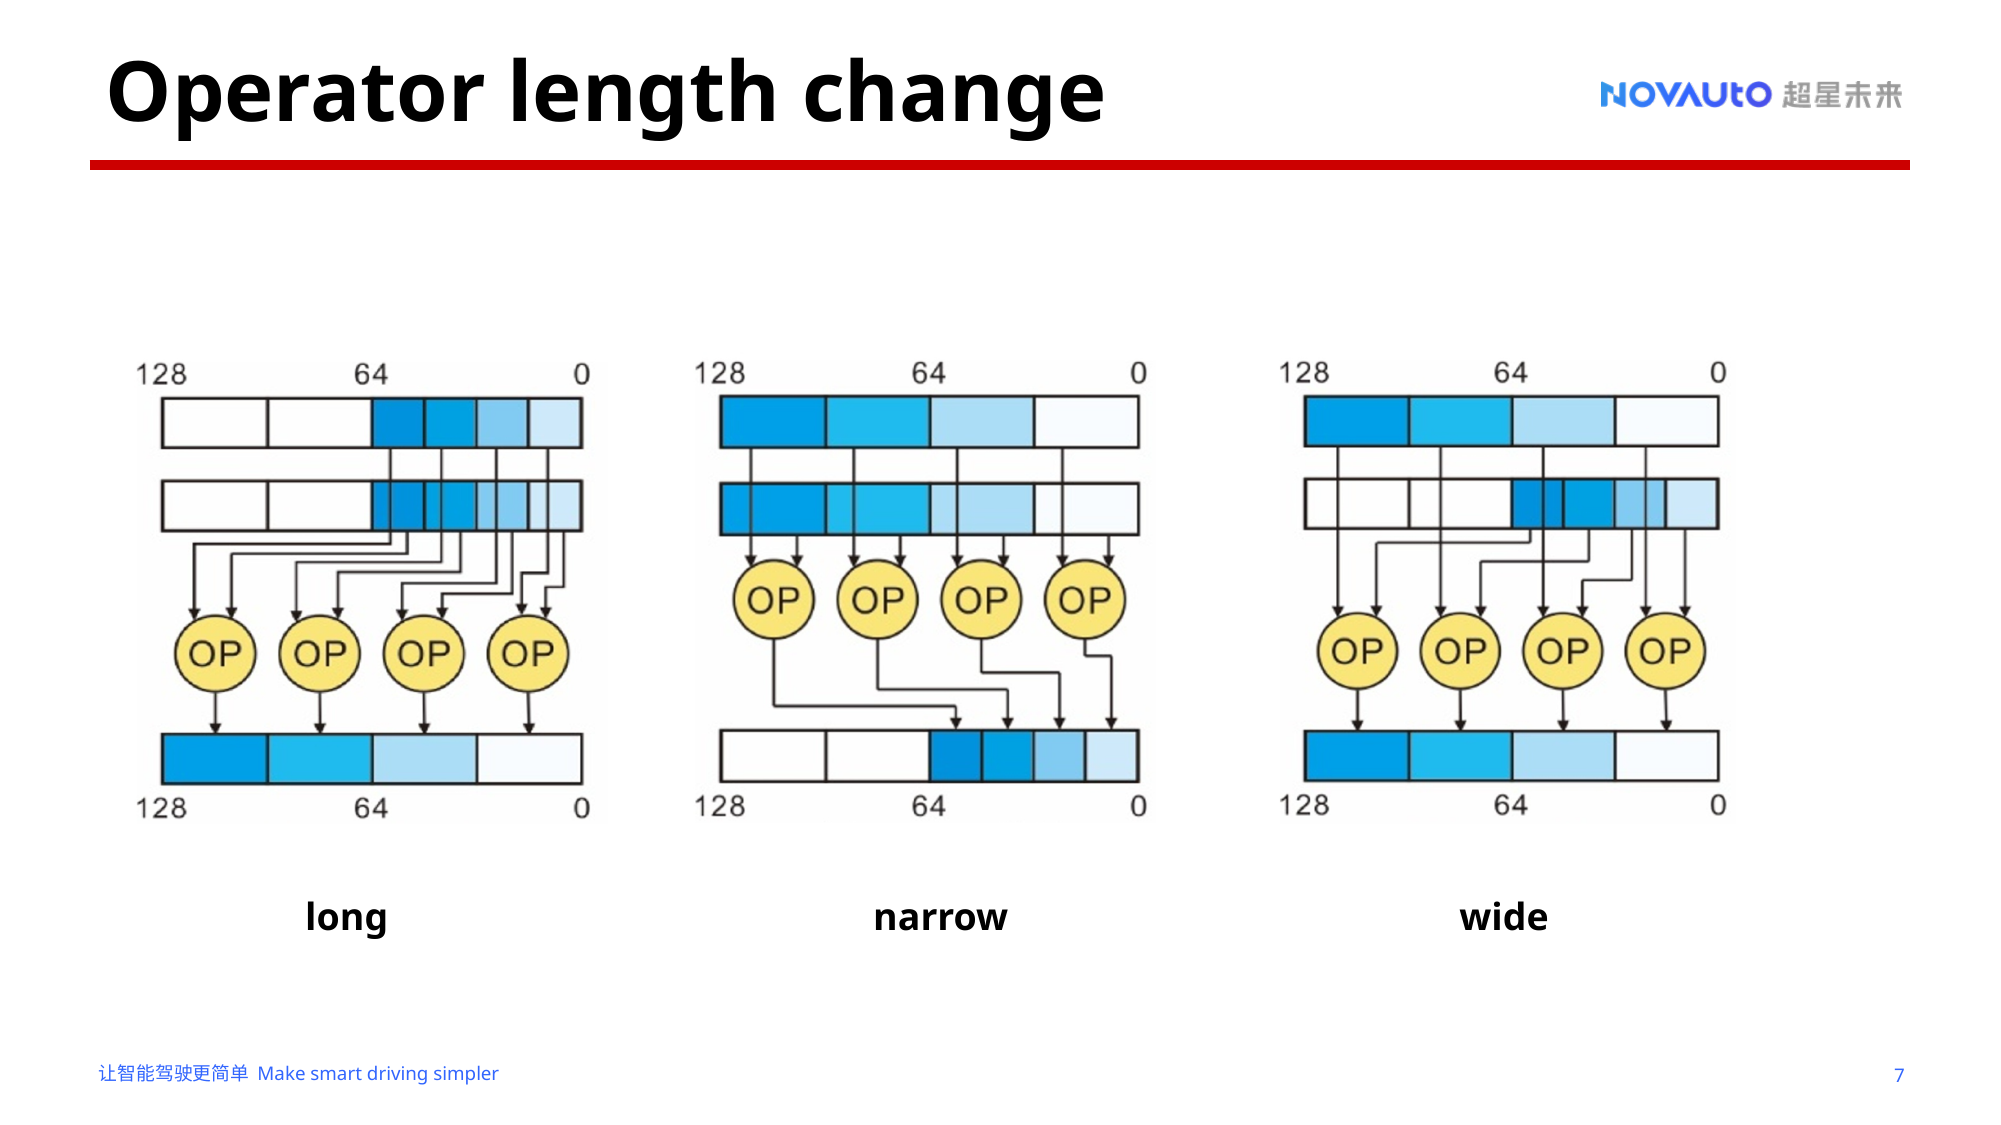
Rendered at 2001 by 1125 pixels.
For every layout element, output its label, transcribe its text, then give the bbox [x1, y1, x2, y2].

picture [692, 352, 1156, 824]
text_box wide [1444, 885, 1607, 946]
text_box Operator length change [90, 16, 1273, 146]
picture [134, 352, 608, 824]
text_box long [290, 885, 452, 946]
picture [1272, 352, 1736, 824]
text_box narrow [858, 885, 1039, 946]
picture [1601, 81, 1902, 108]
